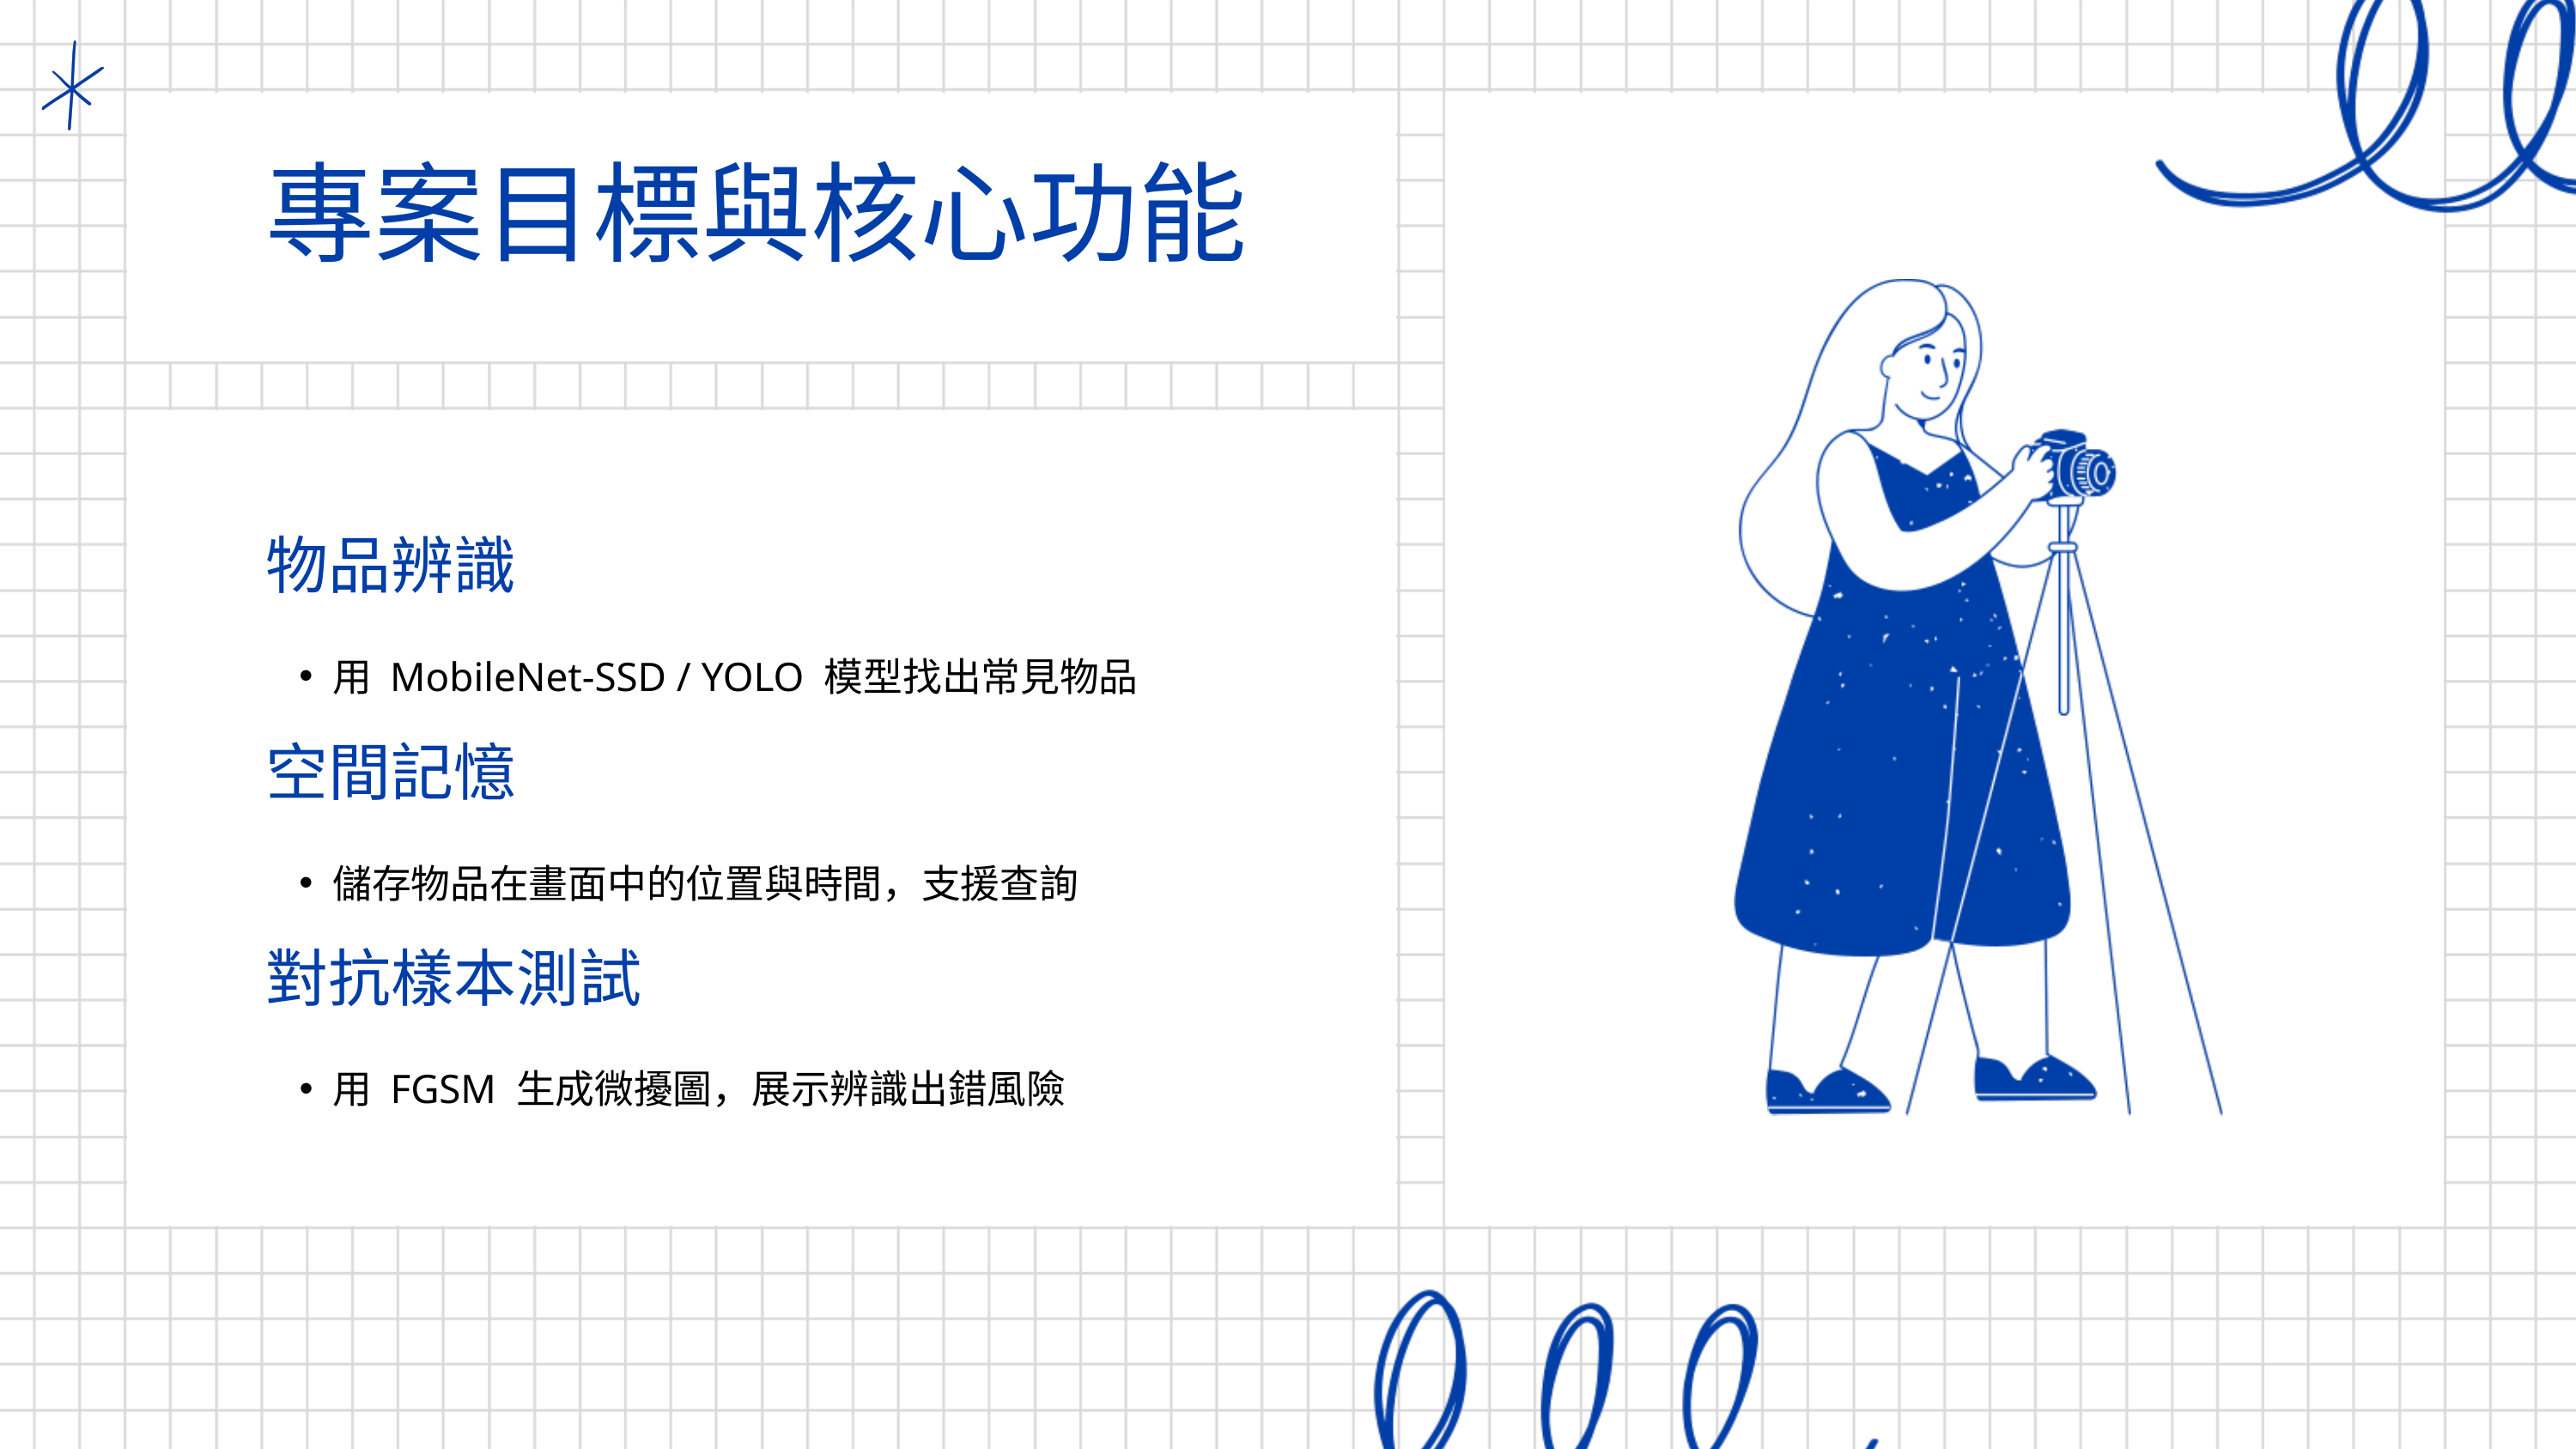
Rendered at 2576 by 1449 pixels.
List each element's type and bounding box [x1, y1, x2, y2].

text_box [0, 0, 2576, 1449]
text_box [2155, 0, 2576, 215]
text_box [41, 40, 104, 130]
text_box [1444, 92, 2444, 1226]
text_box [127, 409, 1397, 1226]
text_box [127, 92, 1397, 361]
text_box [1193, 1288, 1880, 1449]
